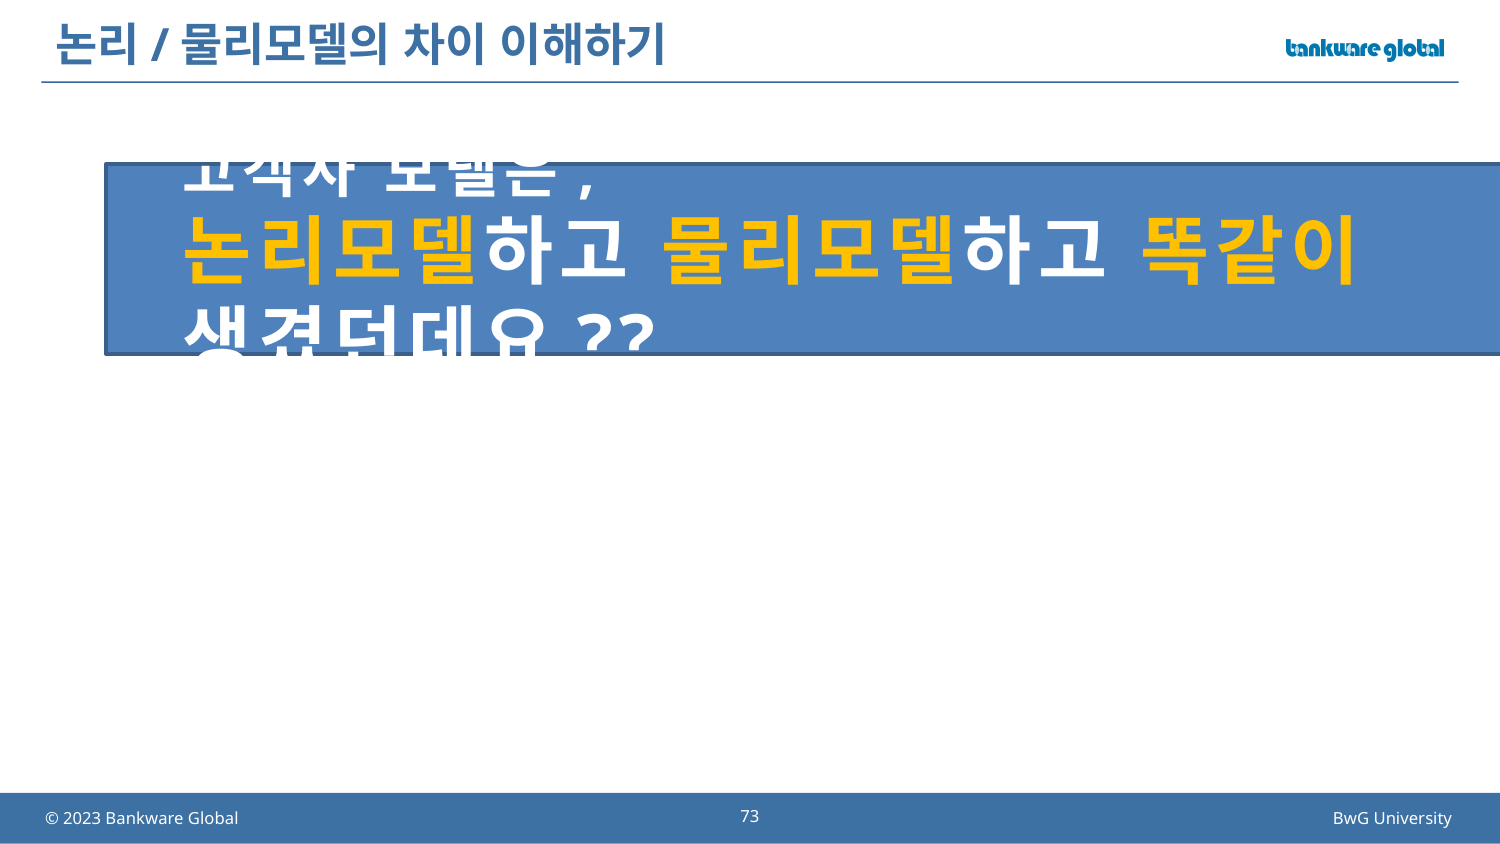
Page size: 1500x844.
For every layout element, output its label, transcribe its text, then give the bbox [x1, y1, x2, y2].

title 논리/물리모델의 차이 이해하기 [40, 17, 1459, 77]
slide_number 73 [717, 799, 783, 836]
text_box 고객사 모델은, 논리모델하고 물리모델하고 똑같이 생겼던데요?? [104, 162, 1500, 356]
